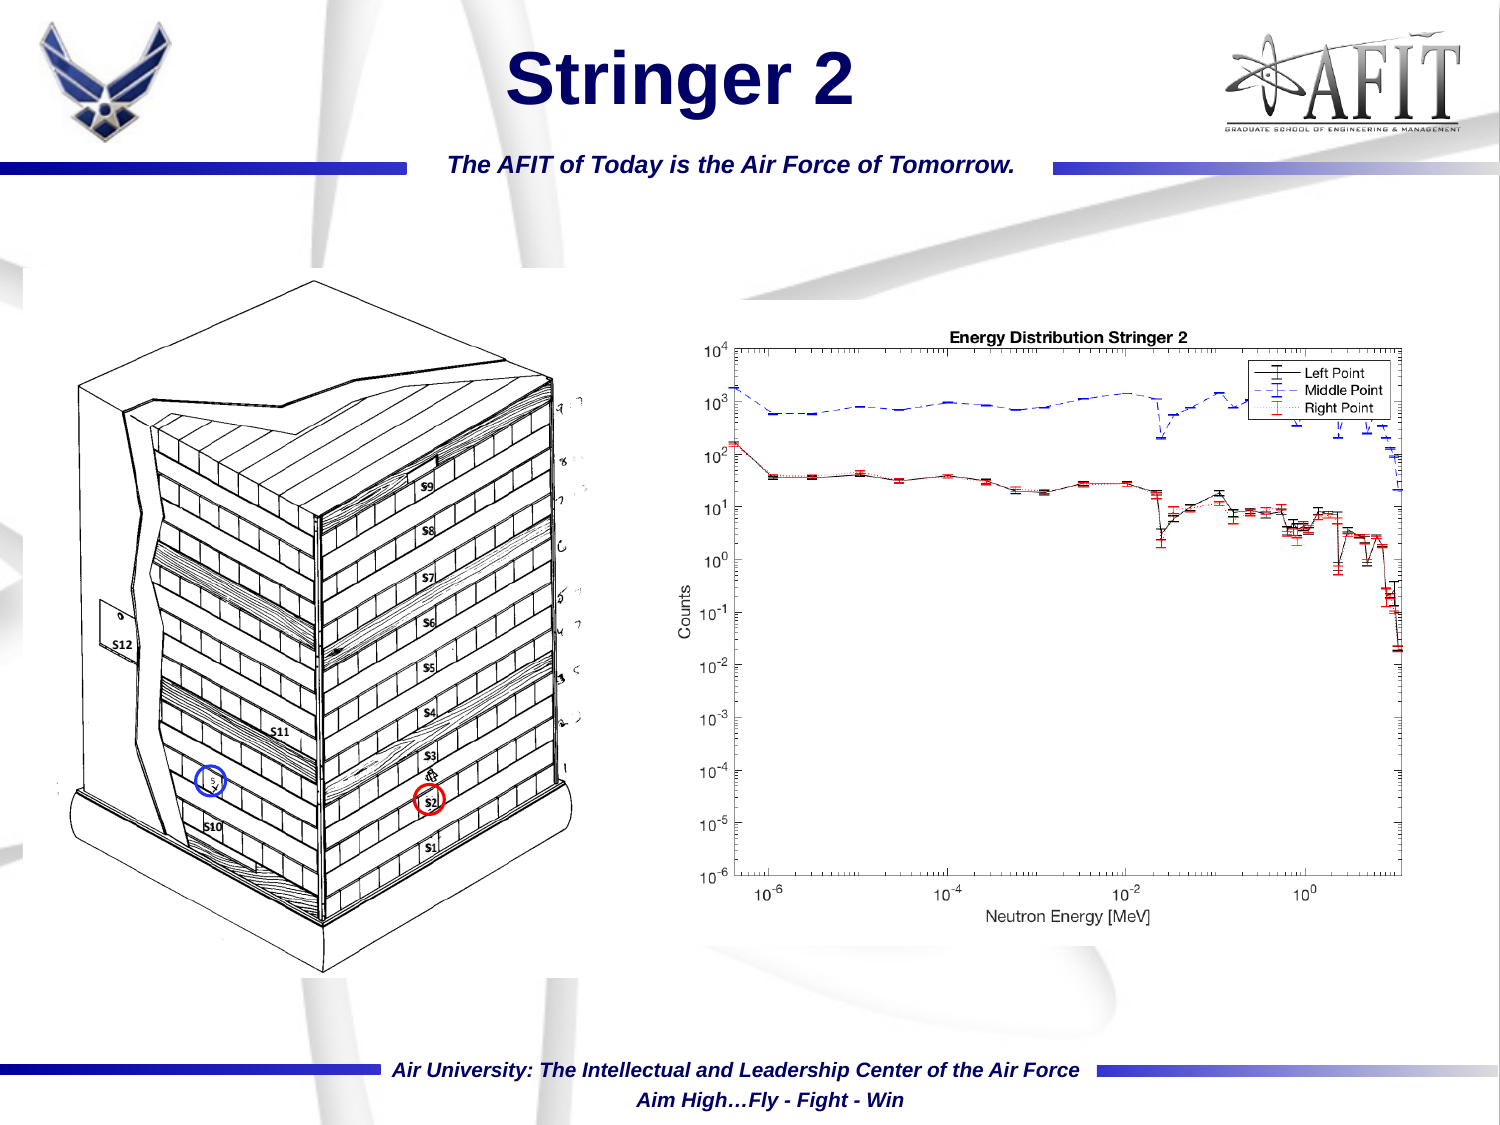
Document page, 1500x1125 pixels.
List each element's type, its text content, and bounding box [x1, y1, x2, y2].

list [627, 299, 1483, 946]
picture [0, 169, 1499, 1125]
picture [0, 0, 128, 162]
title Stringer 2 [128, 0, 1232, 169]
picture [1232, 0, 1499, 162]
